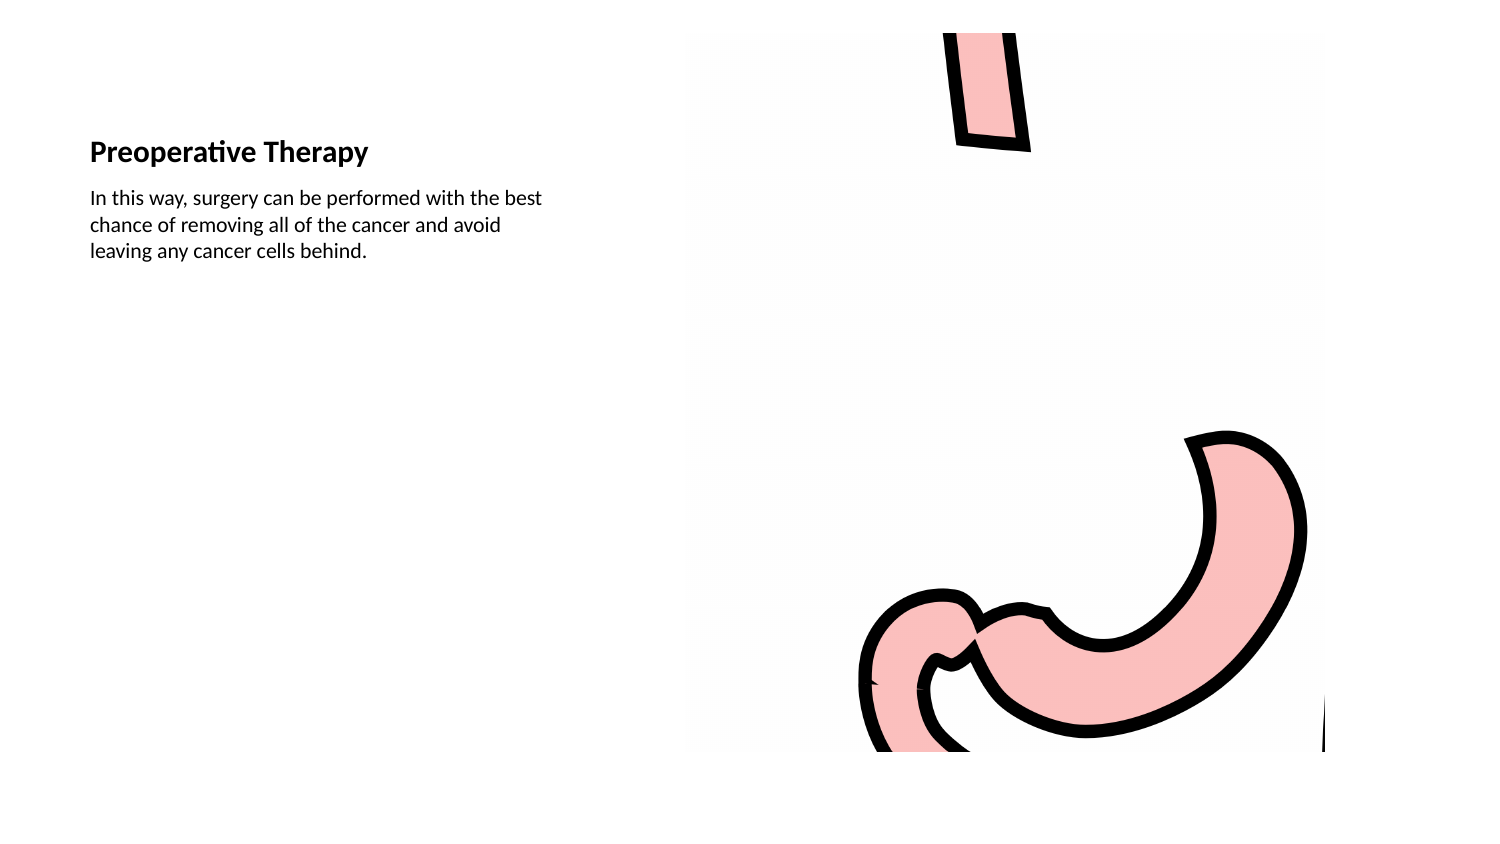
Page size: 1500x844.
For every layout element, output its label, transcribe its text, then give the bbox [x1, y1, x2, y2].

title Preoperative Therapy [75, 33, 569, 176]
picture [685, 33, 1326, 753]
list In this way, surgery can be performed with the best chance of removing all of the cancer and avoid leaving any cancer cells behind. [75, 176, 569, 754]
